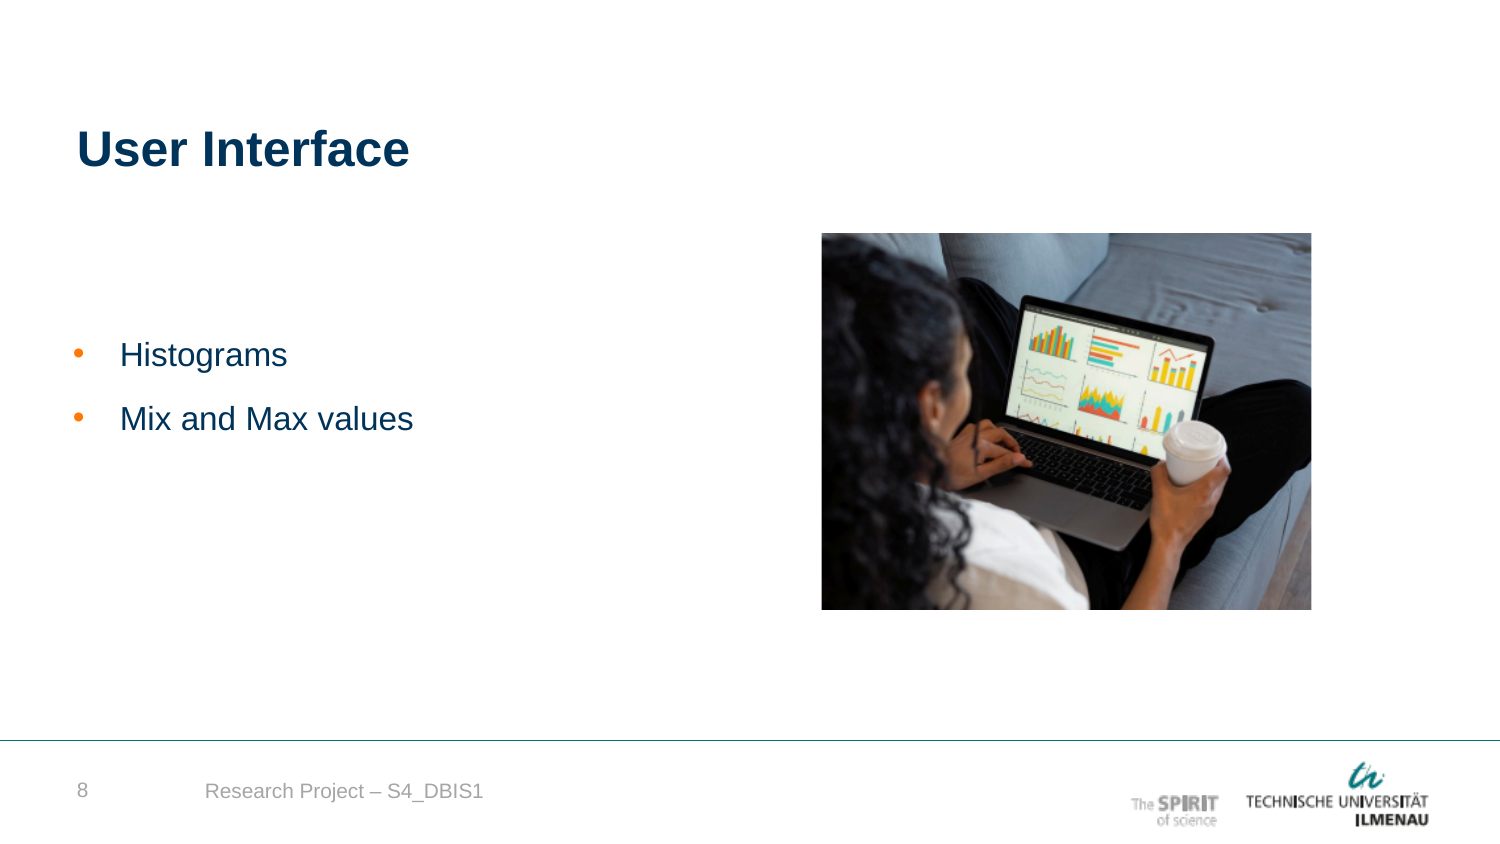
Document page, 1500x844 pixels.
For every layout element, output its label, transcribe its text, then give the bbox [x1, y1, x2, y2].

footer Research Project – S4_DBIS1 [189, 767, 1081, 813]
list Histograms Mix and Max values [70, 268, 1427, 668]
slide_number 8 [76, 766, 186, 812]
list User Interface [76, 123, 1427, 234]
picture [821, 233, 1312, 610]
